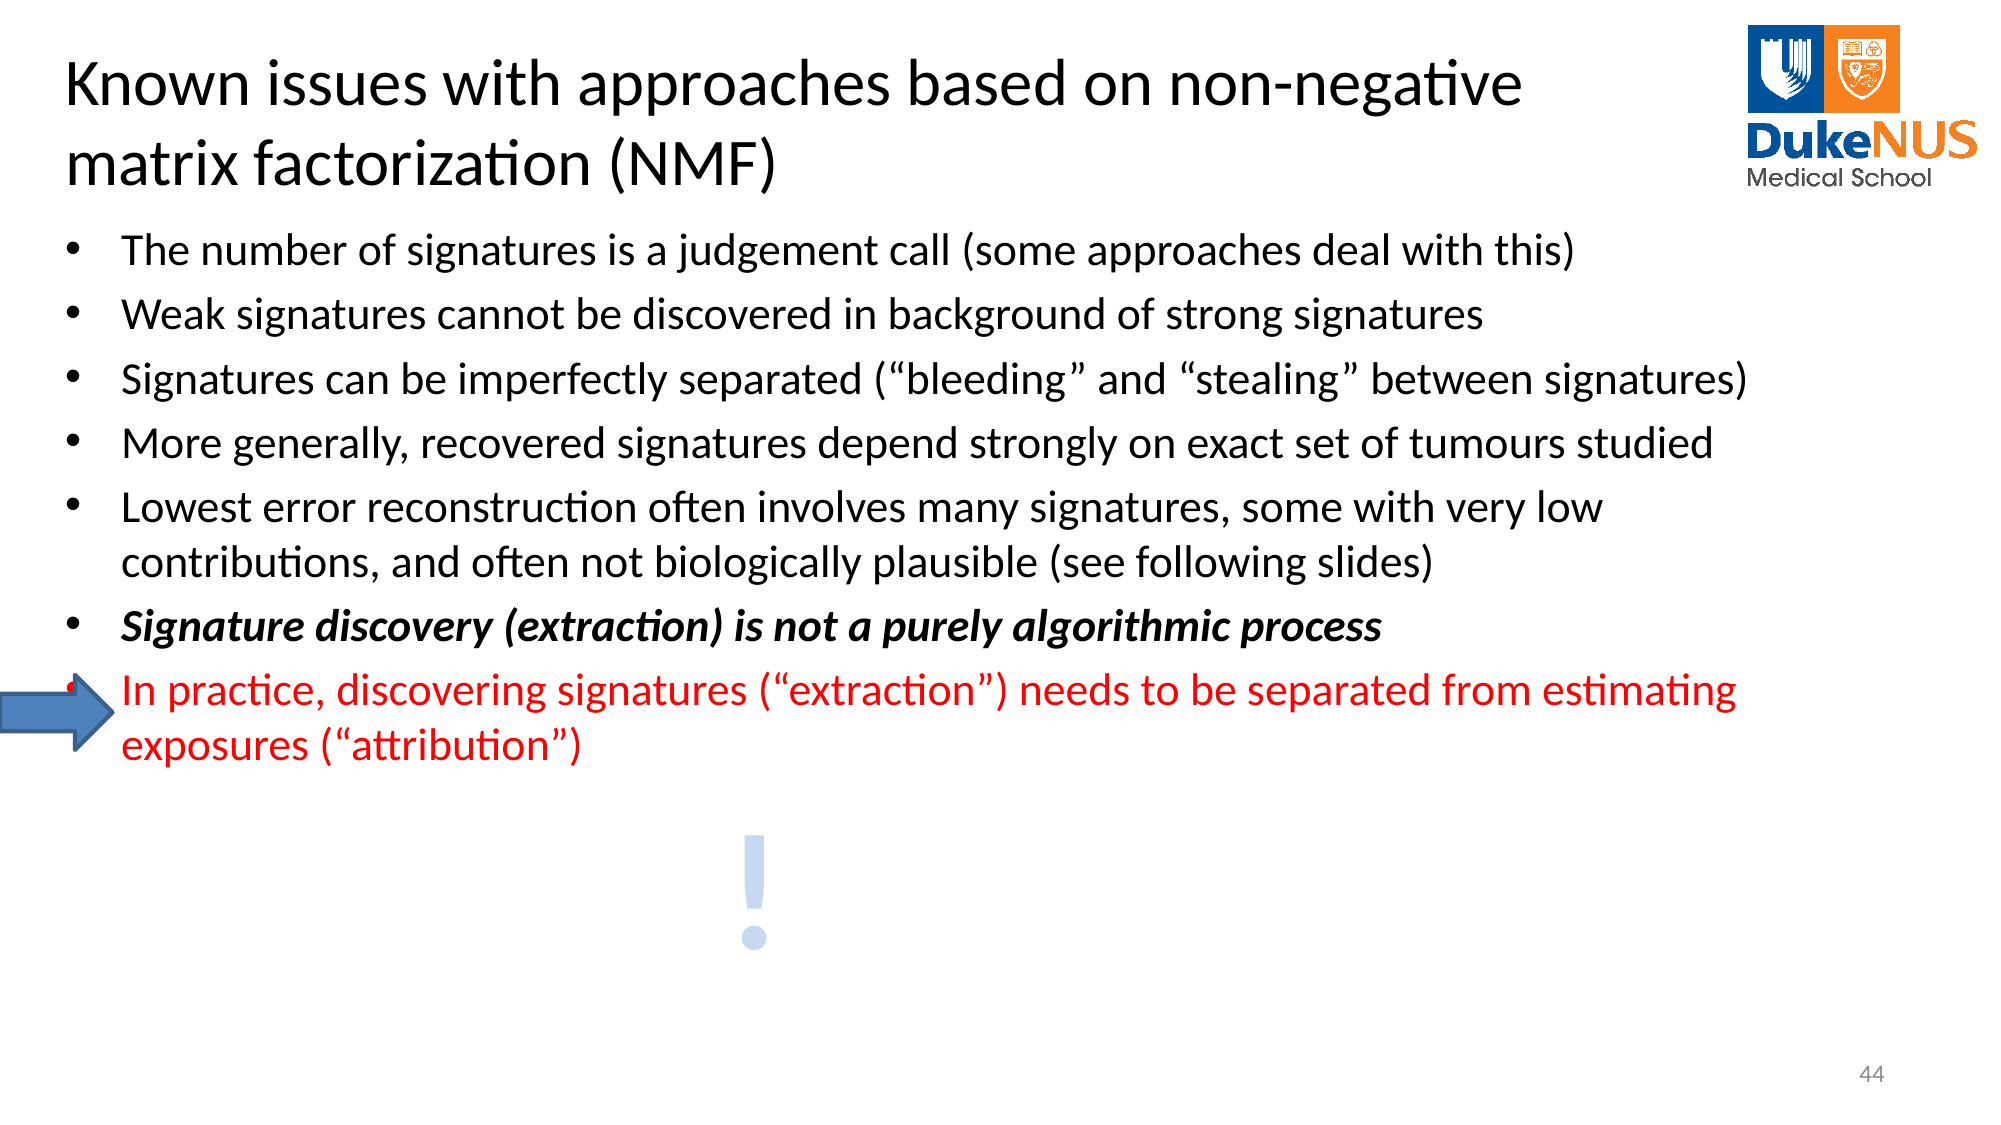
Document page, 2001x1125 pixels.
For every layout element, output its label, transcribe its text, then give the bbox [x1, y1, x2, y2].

slide_number 44 [1433, 1042, 1900, 1103]
list The number of signatures is a judgement call (some approaches deal with this) Weak signatures cannot be discovered in background of strong signatures Signatures can be imperfectly separated (“bleeding” and “stealing” between signatures) More generally, recovered signatures depend strongly on exact set of tumours studied Lowest error reconstruction often involves many signatures, some with very low contributions, and often not biologically plausible (see following slides) Signature discovery (extraction) is not a purely algorithmic process In practice, discovering signatures (“extraction”) needs to be separated from estimating exposures (“attribution”) [50, 212, 1850, 1025]
picture [1737, 12, 1978, 189]
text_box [0, 674, 834, 993]
title Known issues with approaches based on non-negative matrix factorization (NMF) [50, 24, 1650, 212]
